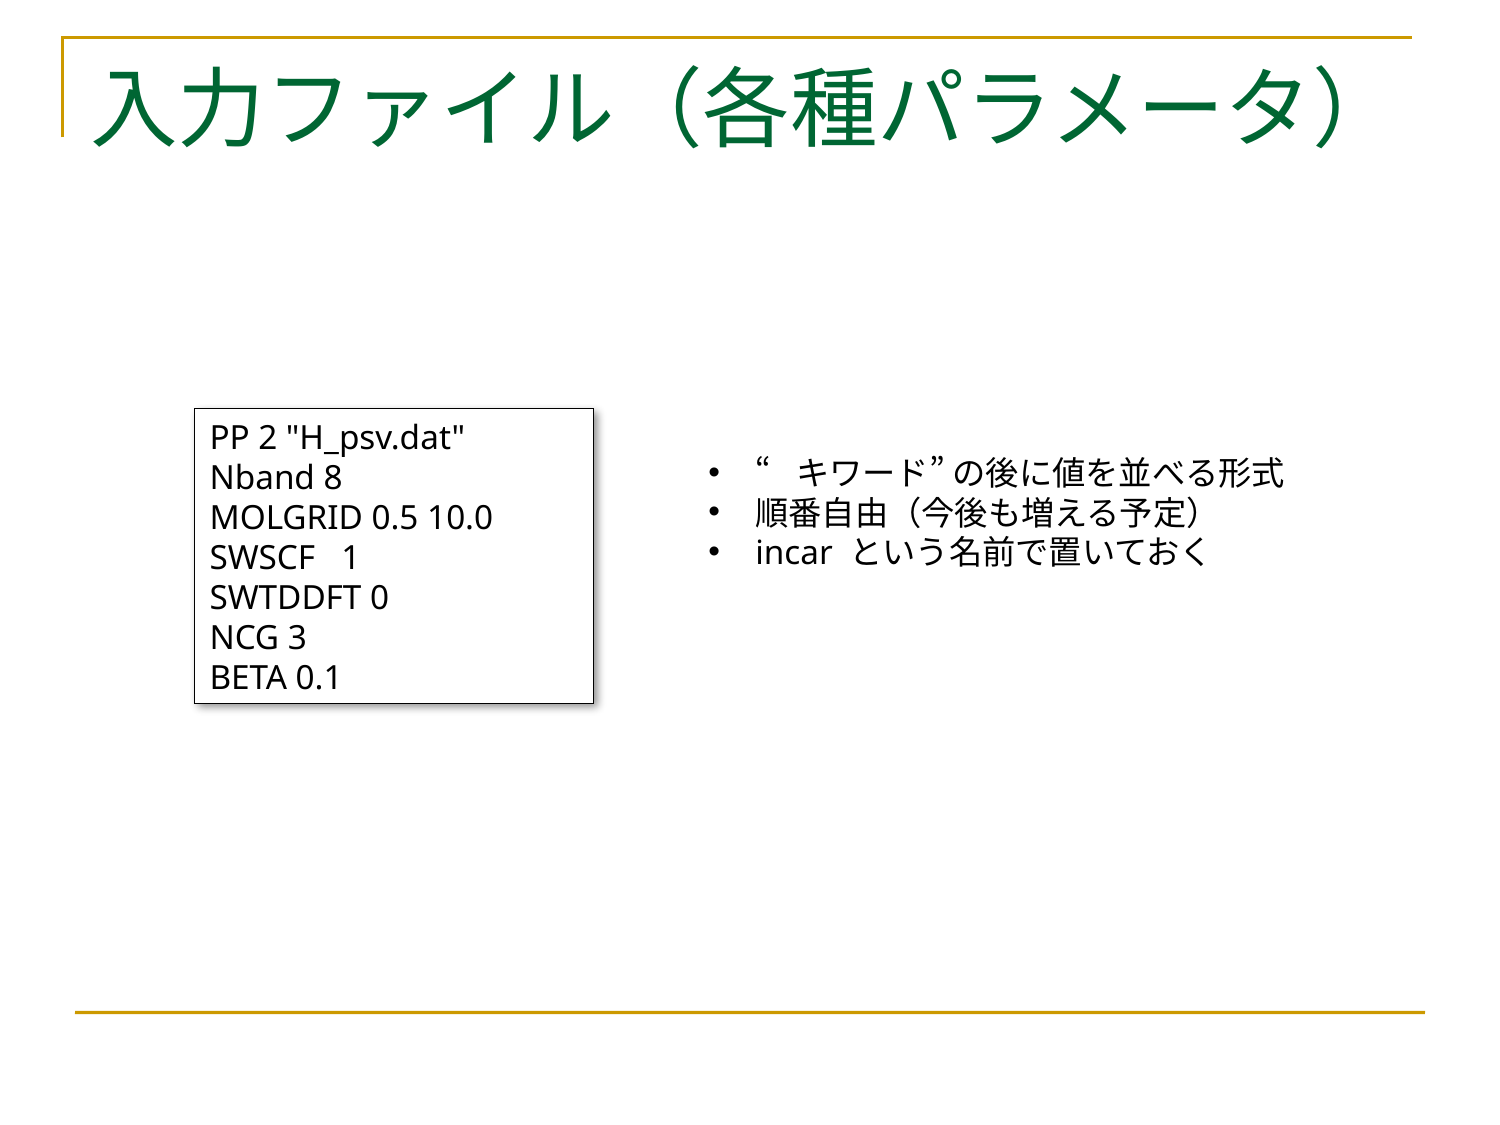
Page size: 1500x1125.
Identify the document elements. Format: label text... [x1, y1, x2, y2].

title 入力ファイル（各種パラメータ） [75, 45, 1425, 233]
text_box “キワード” の後に値を並べる形式 順番自由（今後も増える予定） incar という名前で置いておく [693, 444, 1300, 579]
text_box PP 2 "H_psv.dat" Nband 8 MOLGRID 0.5 10.0 SWSCF 1 SWTDDFT 0 NCG 3 BETA 0.1 [194, 408, 594, 704]
